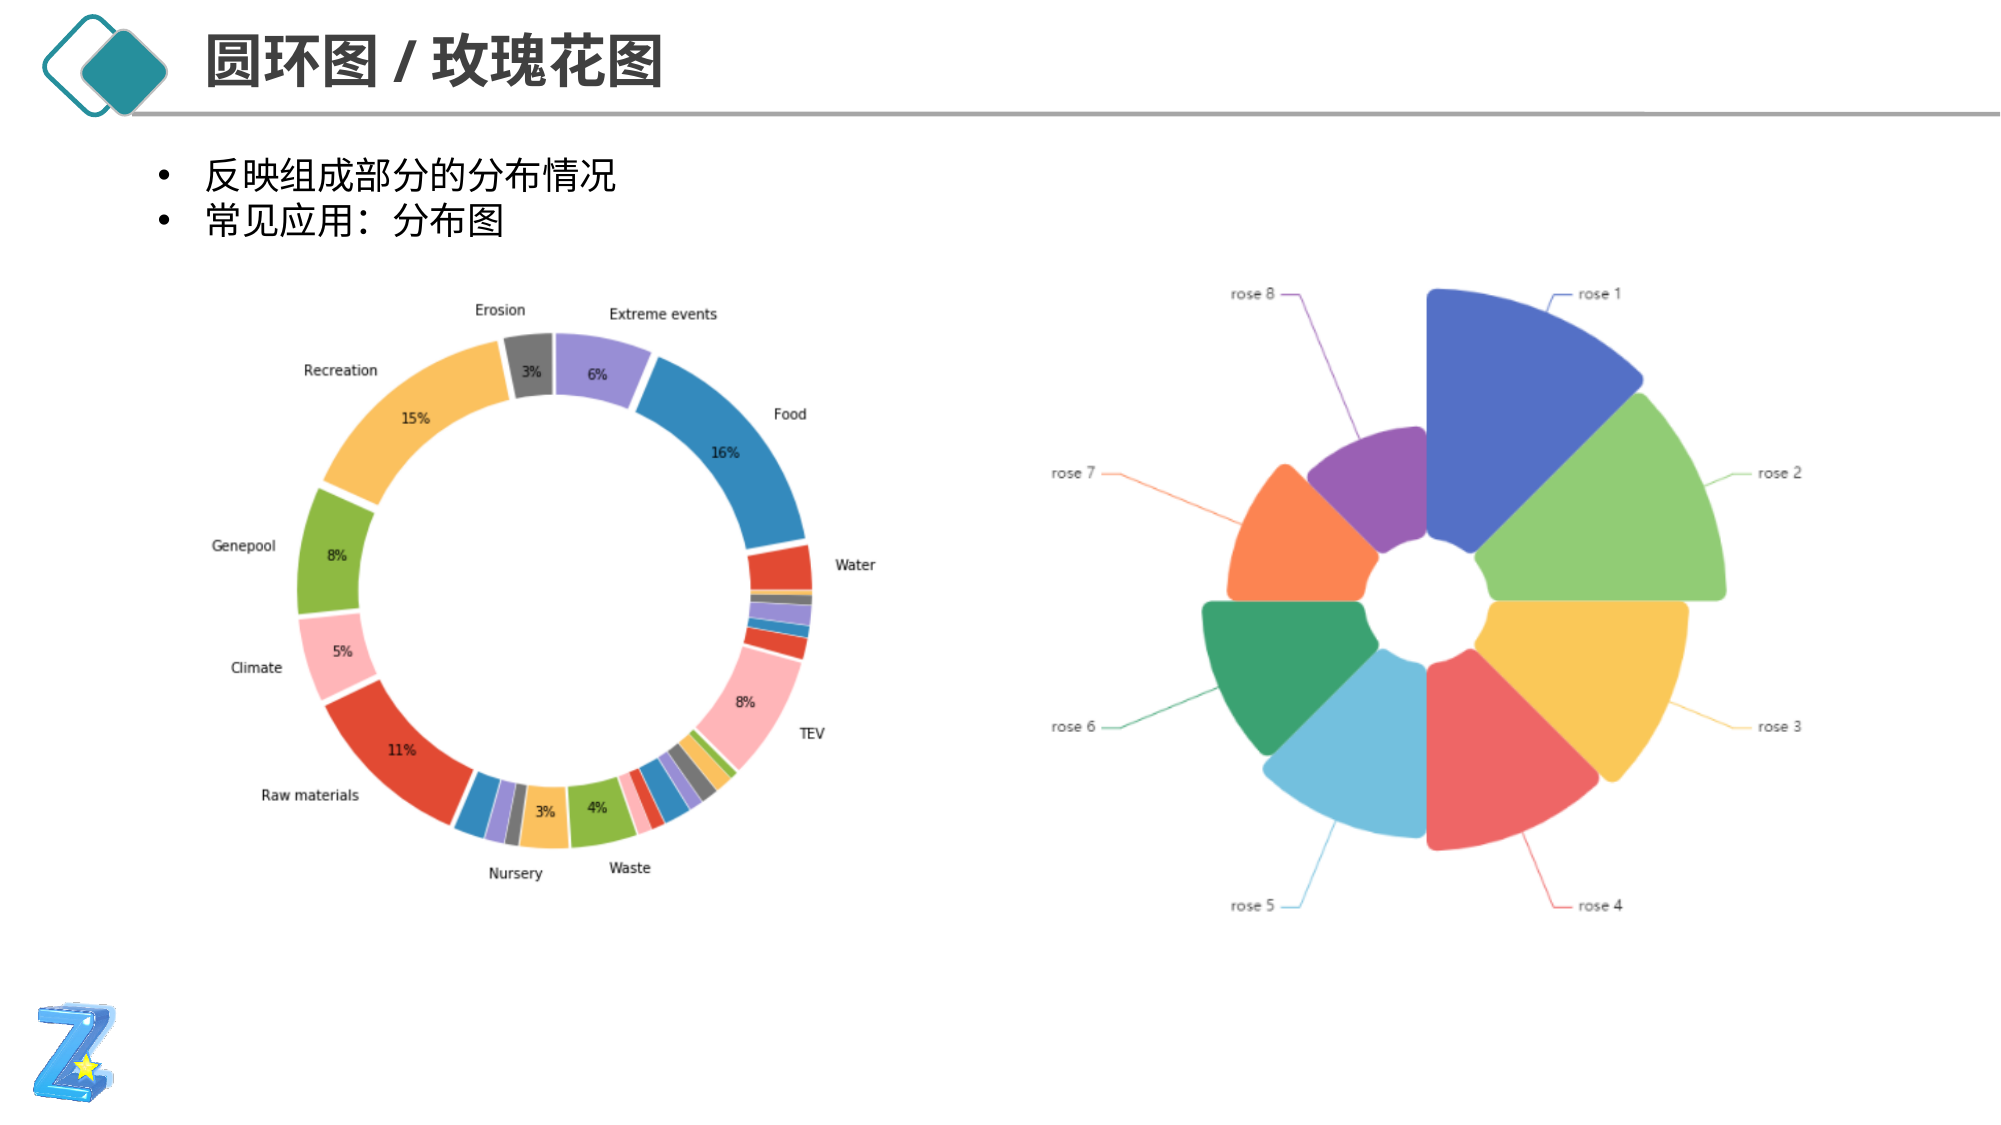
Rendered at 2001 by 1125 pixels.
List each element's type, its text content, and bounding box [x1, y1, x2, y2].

picture [164, 233, 1857, 965]
text_box 圆环图/玫瑰花图 [189, 25, 1048, 115]
picture [7, 985, 144, 1117]
text_box 反映组成部分的分布情况 常见应用：分布图 [143, 144, 1888, 250]
